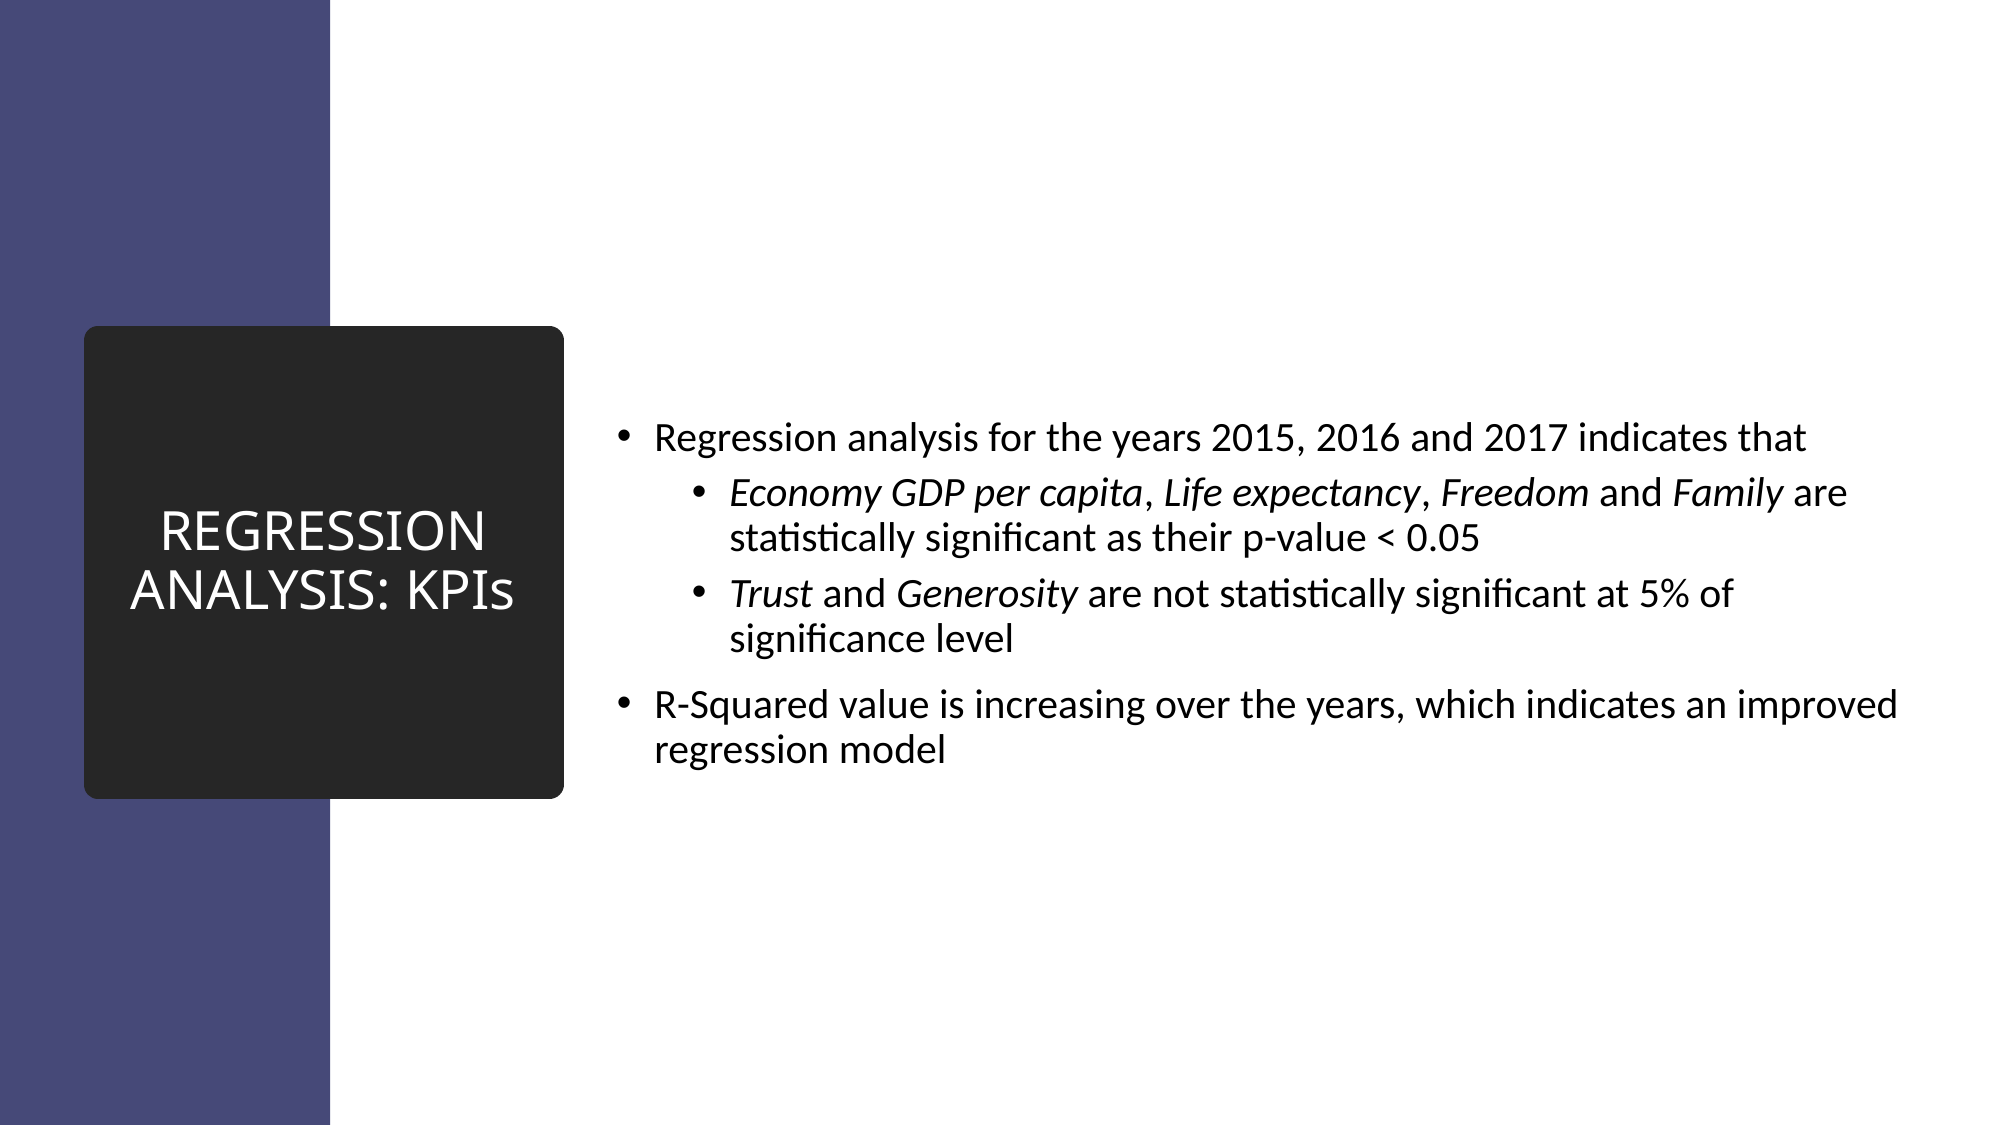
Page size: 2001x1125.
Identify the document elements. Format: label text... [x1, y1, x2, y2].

title REGRESSION ANALYSIS: KPIs [97, 340, 550, 785]
list Regression analysis for the years 2015, 2016 and 2017 indicates that Economy GDP per capita, Life expectancy, Freedom and Family are statistically significant as their p-value < 0.05 Trust and Generosity are not statistically significant at 5% of significance level R-Squared value is increasing over the years, which indicates an improved regression model [601, 171, 1952, 1017]
